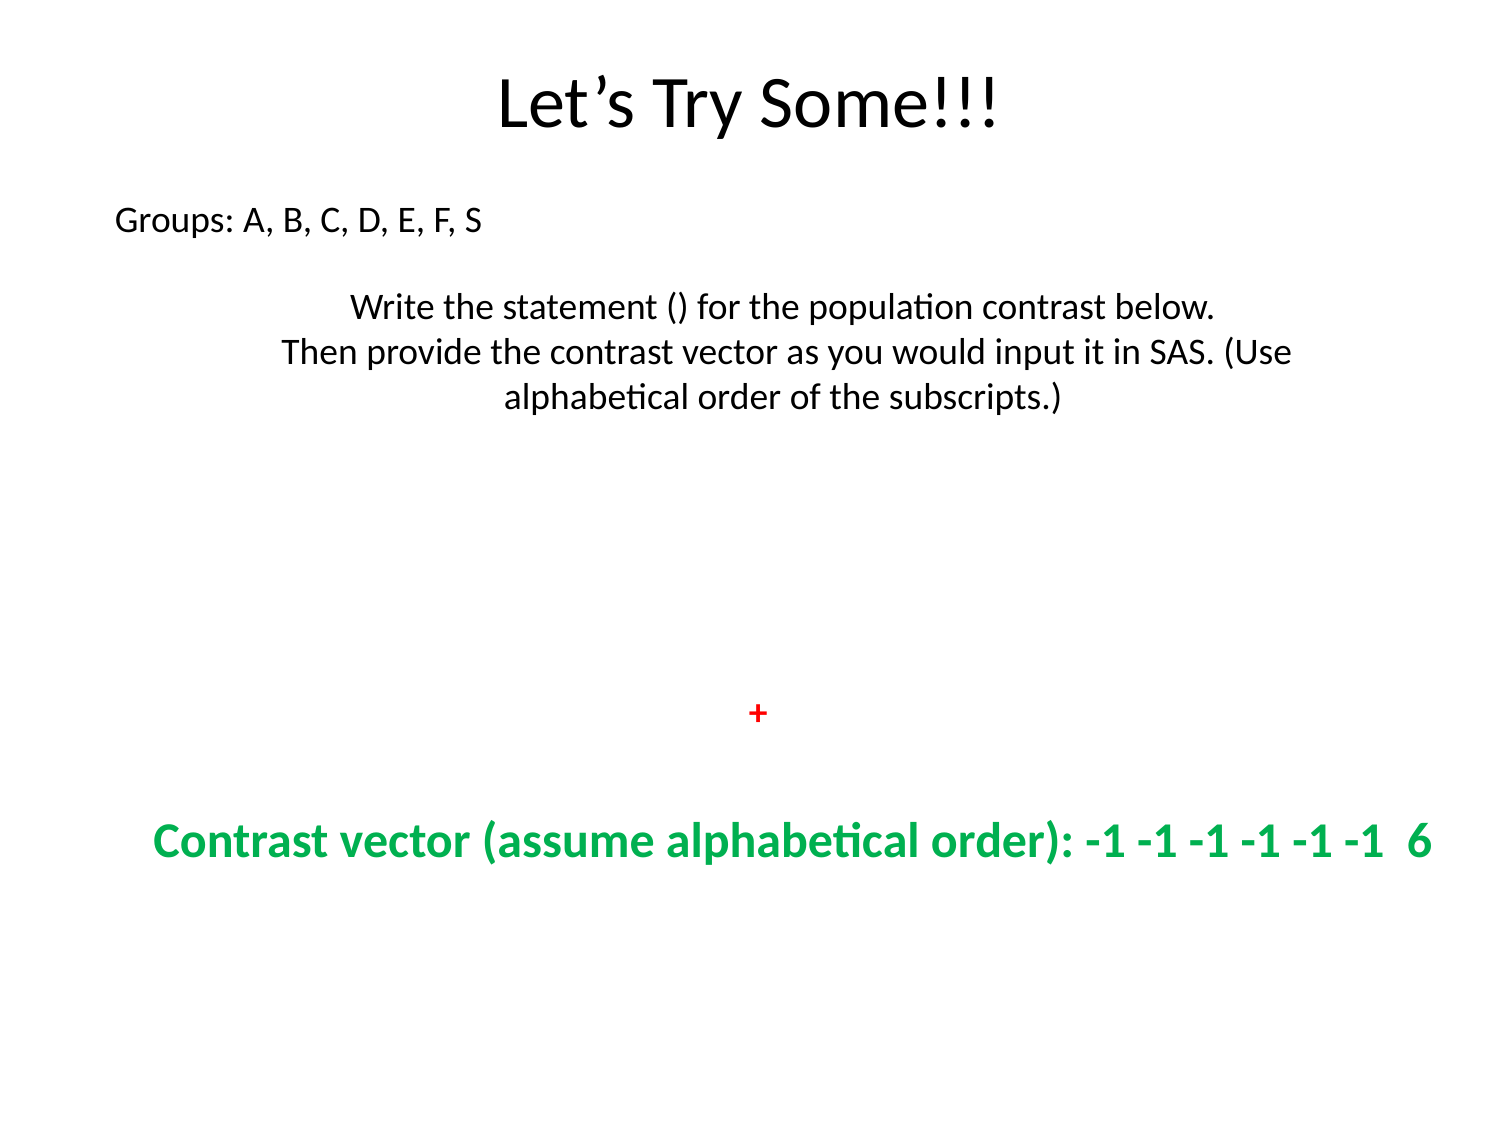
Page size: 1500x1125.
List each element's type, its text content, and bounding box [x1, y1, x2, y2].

text_box Contrast vector (assume alphabetical order): -1 -1 -1 -1 -1 -1 6 [62, 799, 1500, 875]
text_box Groups: A, B, C, D, E, F, S [99, 187, 1100, 248]
title Let’s Try Some!!! [75, 45, 1425, 150]
